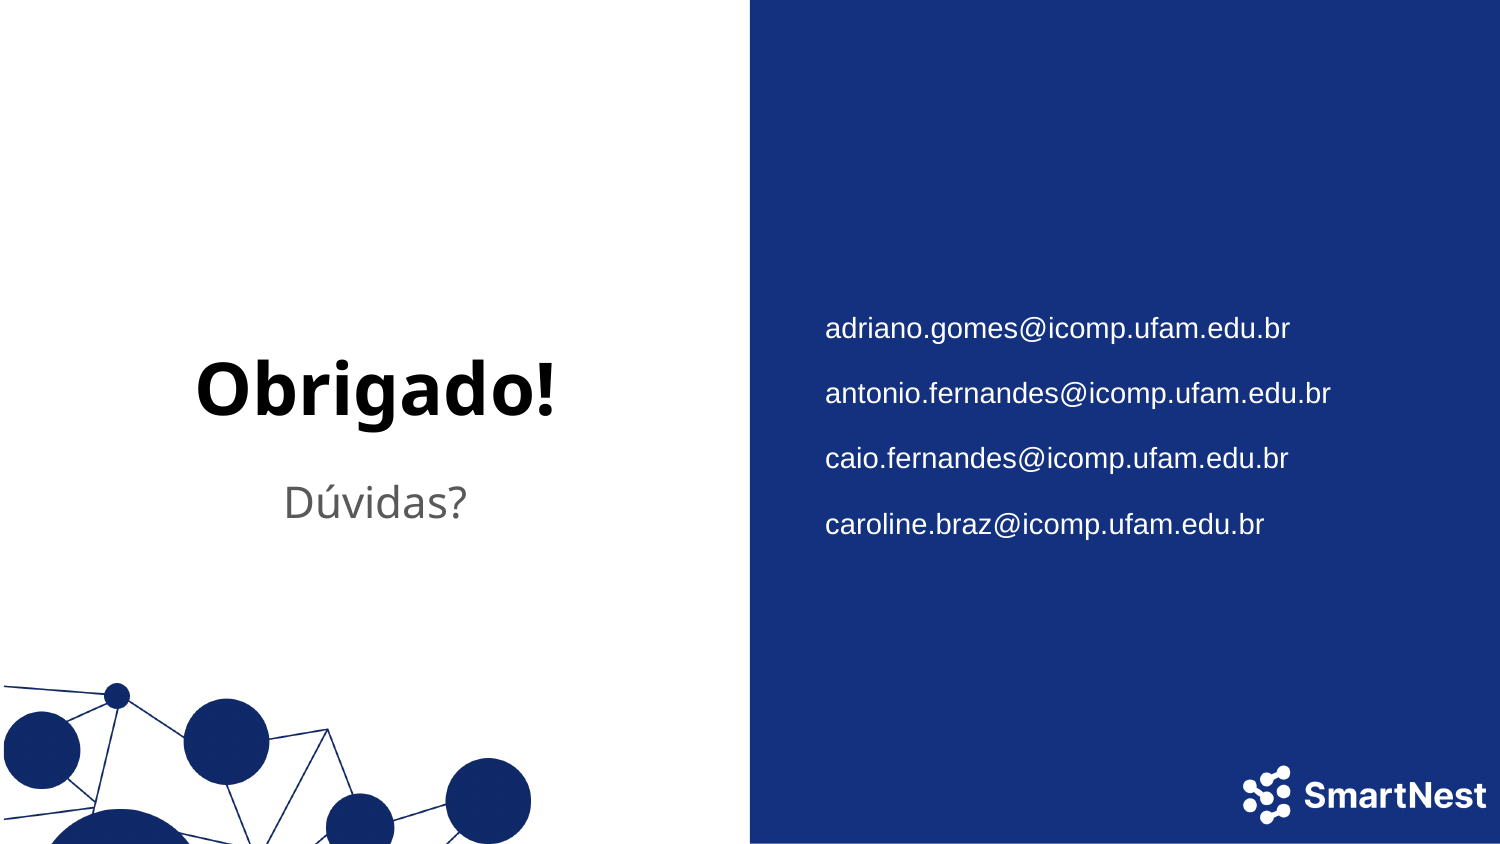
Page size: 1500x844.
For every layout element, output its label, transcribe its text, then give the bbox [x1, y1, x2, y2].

picture [3, 683, 531, 844]
subtitle Dúvidas? [43, 459, 708, 663]
list adriano.gomes@icomp.ufam.edu.br antonio.fernandes@icomp.ufam.edu.br caio.fernandes@icomp.ufam.edu.br caroline.braz@icomp.ufam.edu.br [810, 118, 1440, 725]
picture [1228, 757, 1494, 837]
title Obrigado! [43, 310, 708, 446]
